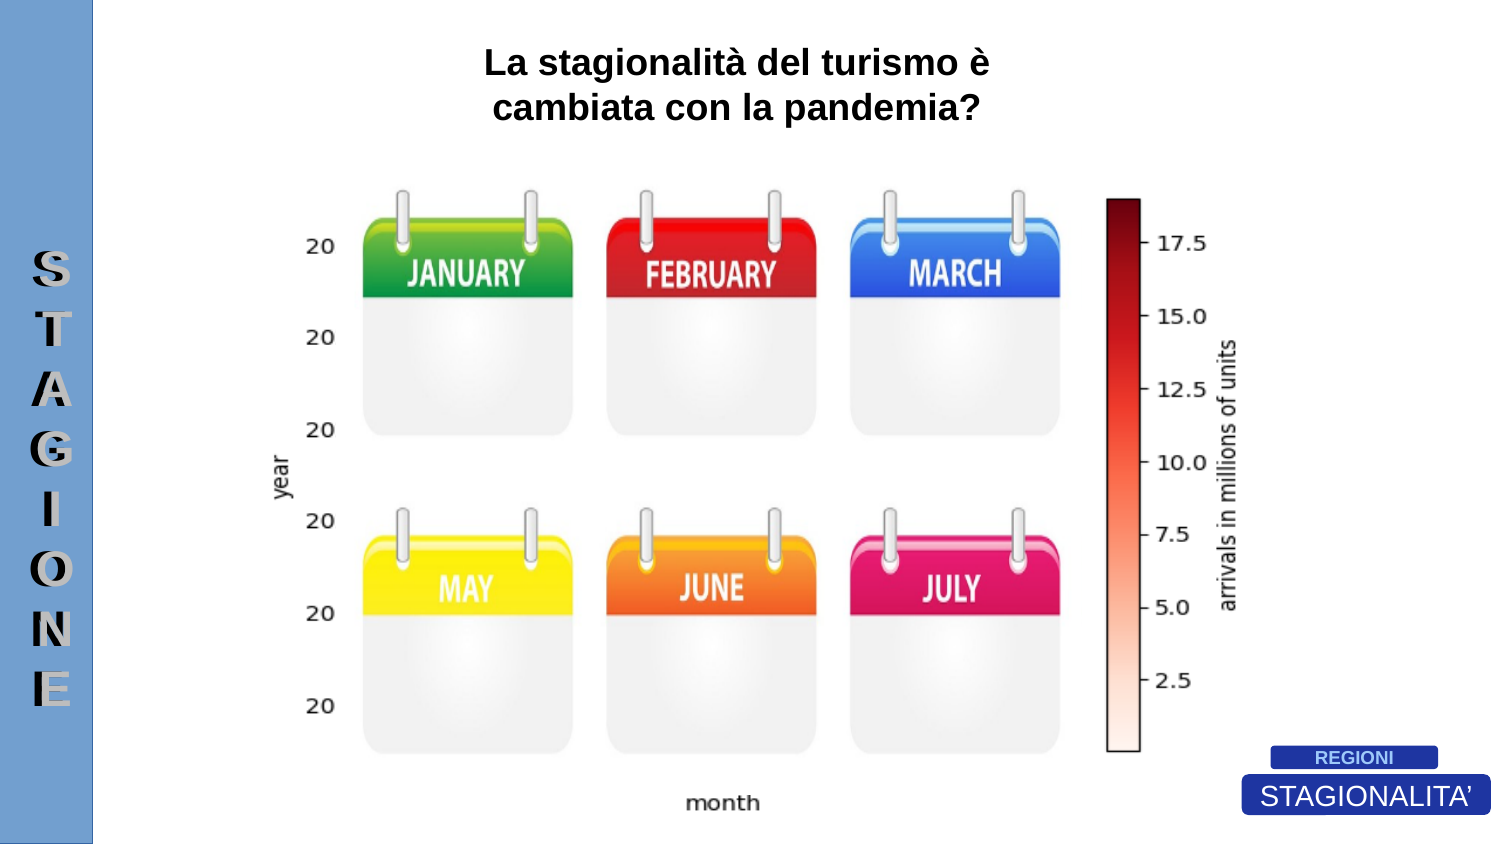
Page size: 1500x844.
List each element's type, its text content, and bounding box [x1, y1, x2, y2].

title La stagionalità del turismo è cambiata con la pandemia? [93, 12, 1418, 154]
text_box STAGIONALITA’ [1258, 772, 1493, 818]
text_box STAGIONE [17, 229, 93, 725]
text_box STAGIONE [13, 228, 84, 724]
picture [254, 151, 1258, 830]
text_box [0, 0, 93, 844]
text_box REGIONI [1268, 743, 1441, 772]
